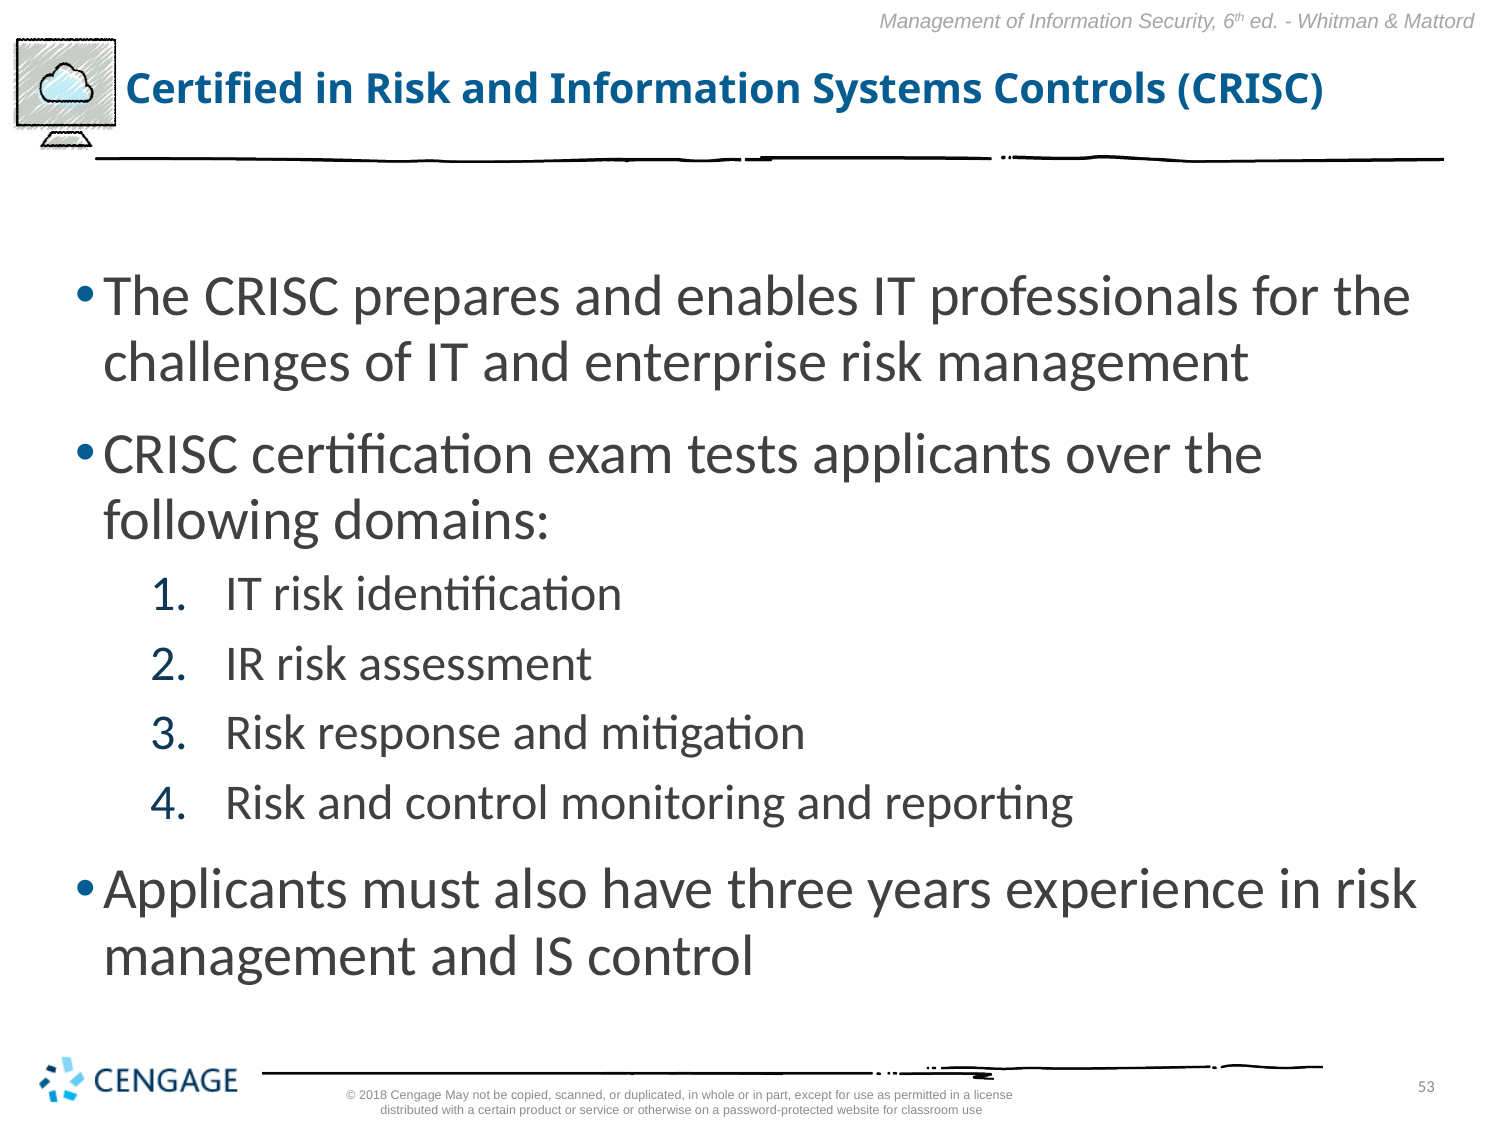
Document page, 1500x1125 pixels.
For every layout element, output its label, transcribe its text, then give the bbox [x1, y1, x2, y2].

picture [13, 36, 117, 151]
picture [95, 155, 1444, 163]
title Certified in Risk and Information Systems Controls (CRISC) [125, 60, 1442, 121]
picture [19, 1043, 250, 1115]
list The CRISC prepares and enables IT professionals for the challenges of IT and enterprise risk management CRISC certification exam tests applicants over the following domains: IT risk identification IR risk assessment Risk response and mitigation Risk and control monitoring and reporting Applicants must also have three years experience in risk management and IS control [75, 262, 1425, 1038]
picture [262, 1064, 1323, 1080]
